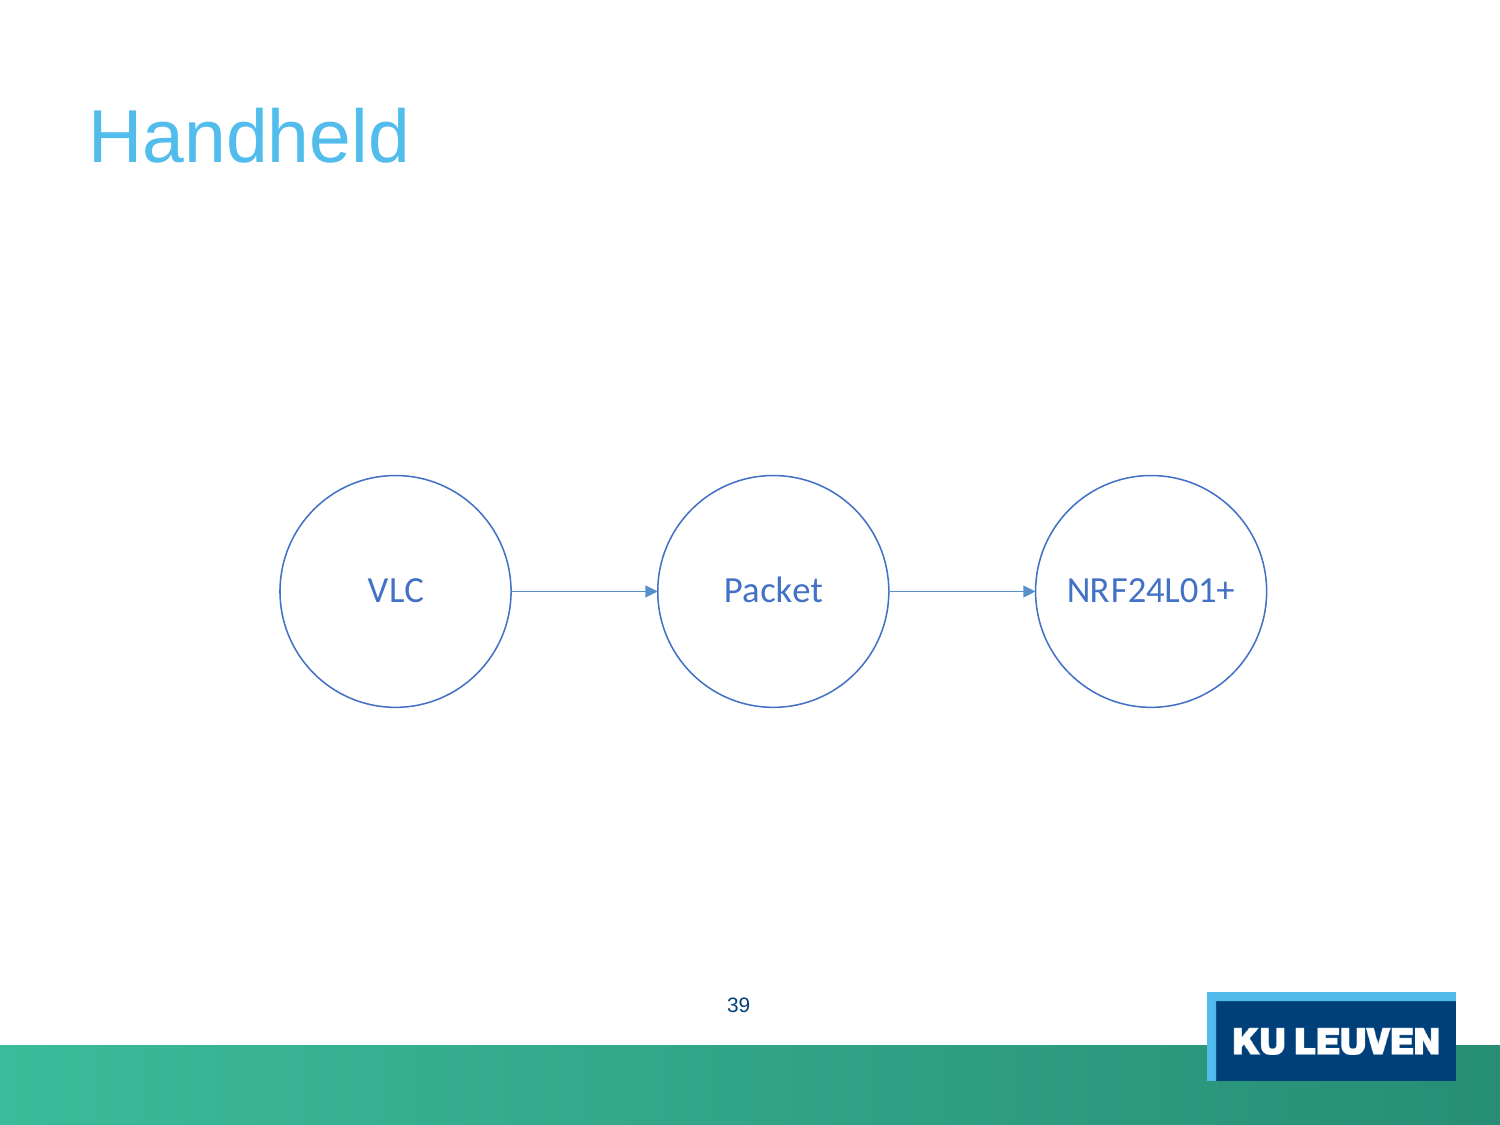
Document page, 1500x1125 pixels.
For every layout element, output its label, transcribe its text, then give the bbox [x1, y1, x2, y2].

slide_number 39 [596, 992, 750, 1040]
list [276, 472, 1268, 709]
title Handheld [88, 29, 1456, 178]
picture [1207, 992, 1456, 1081]
